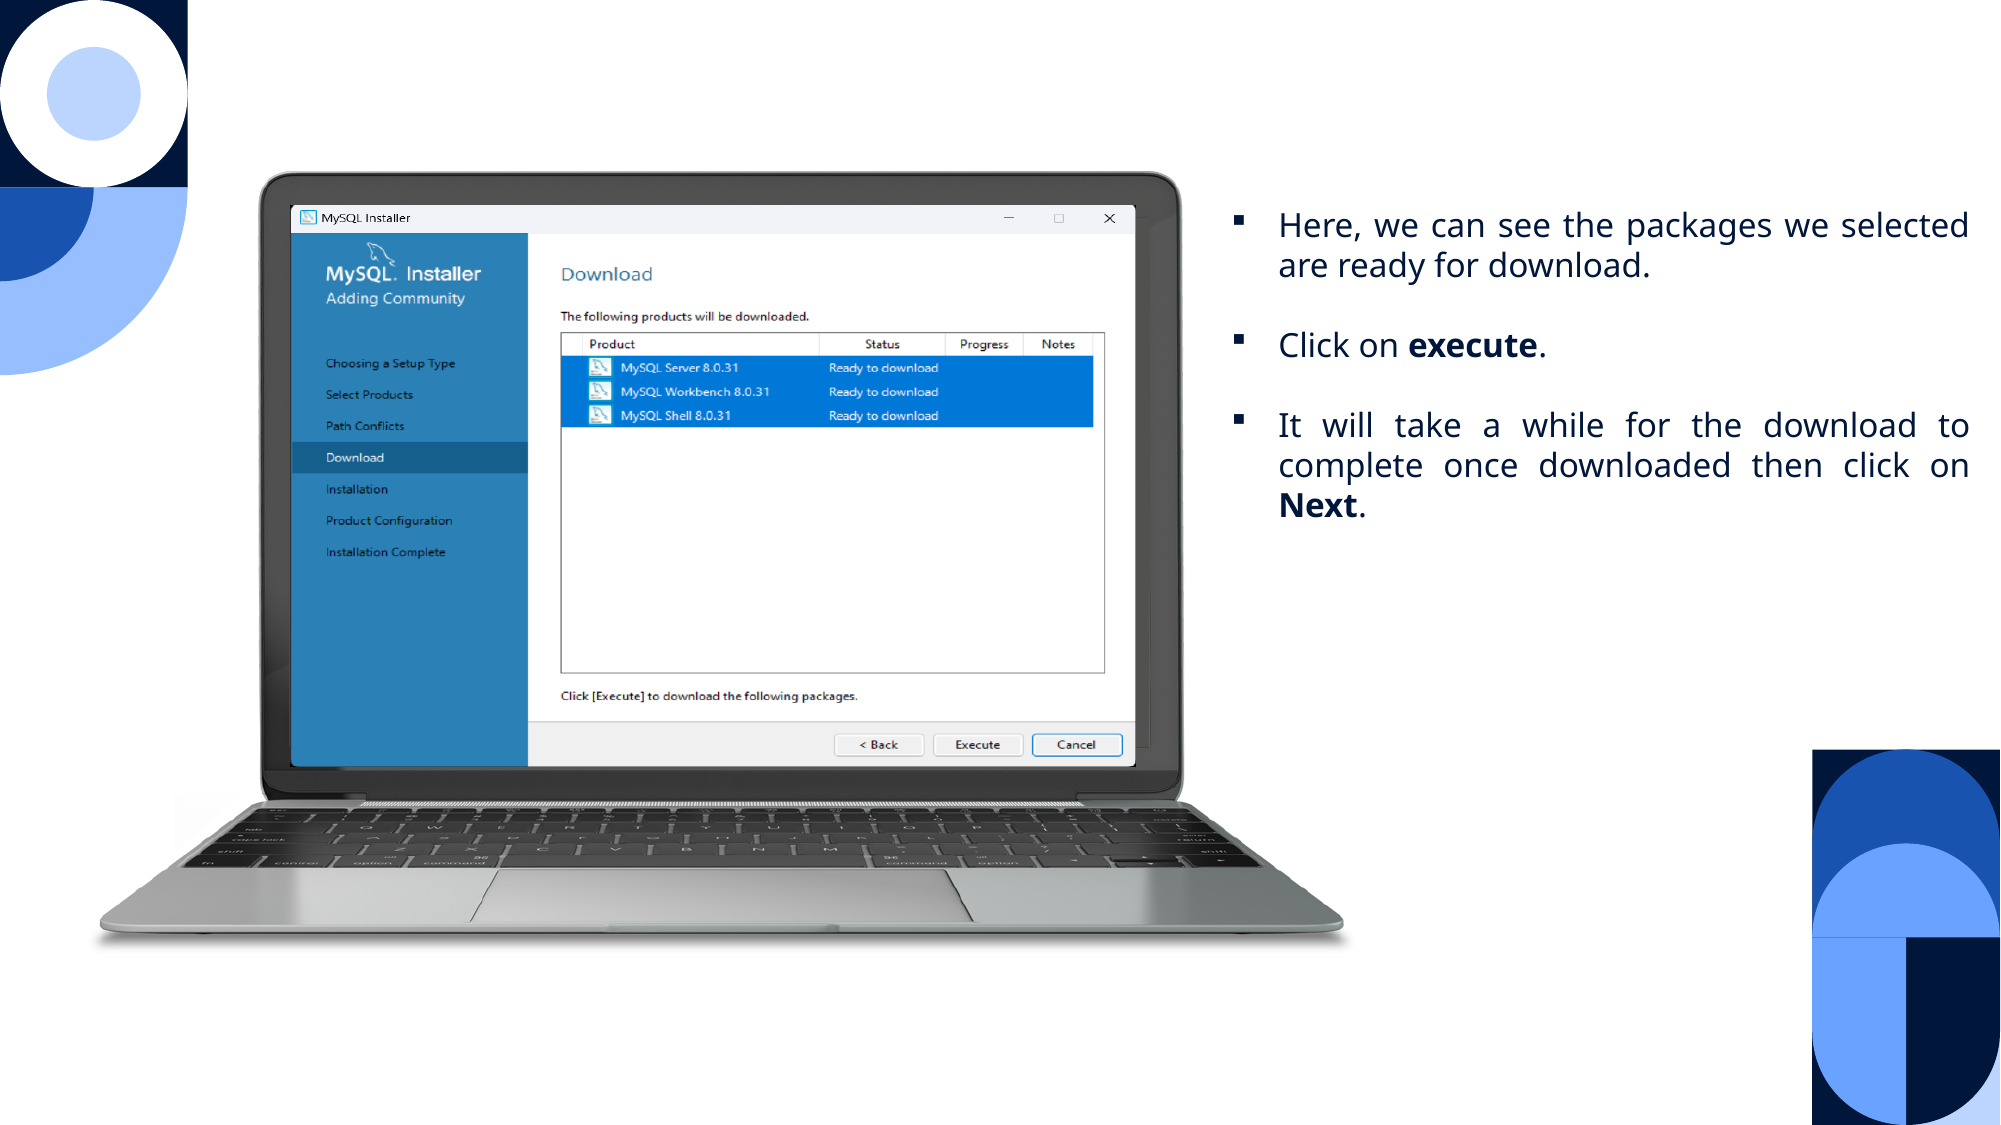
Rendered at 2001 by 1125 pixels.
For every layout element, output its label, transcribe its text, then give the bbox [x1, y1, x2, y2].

text_box Here, we can see the packages we selected are ready for download. Click on execute. It will take a while for the download to complete once downloaded then click on Next. [1358, 196, 1987, 531]
picture [86, 171, 1358, 954]
